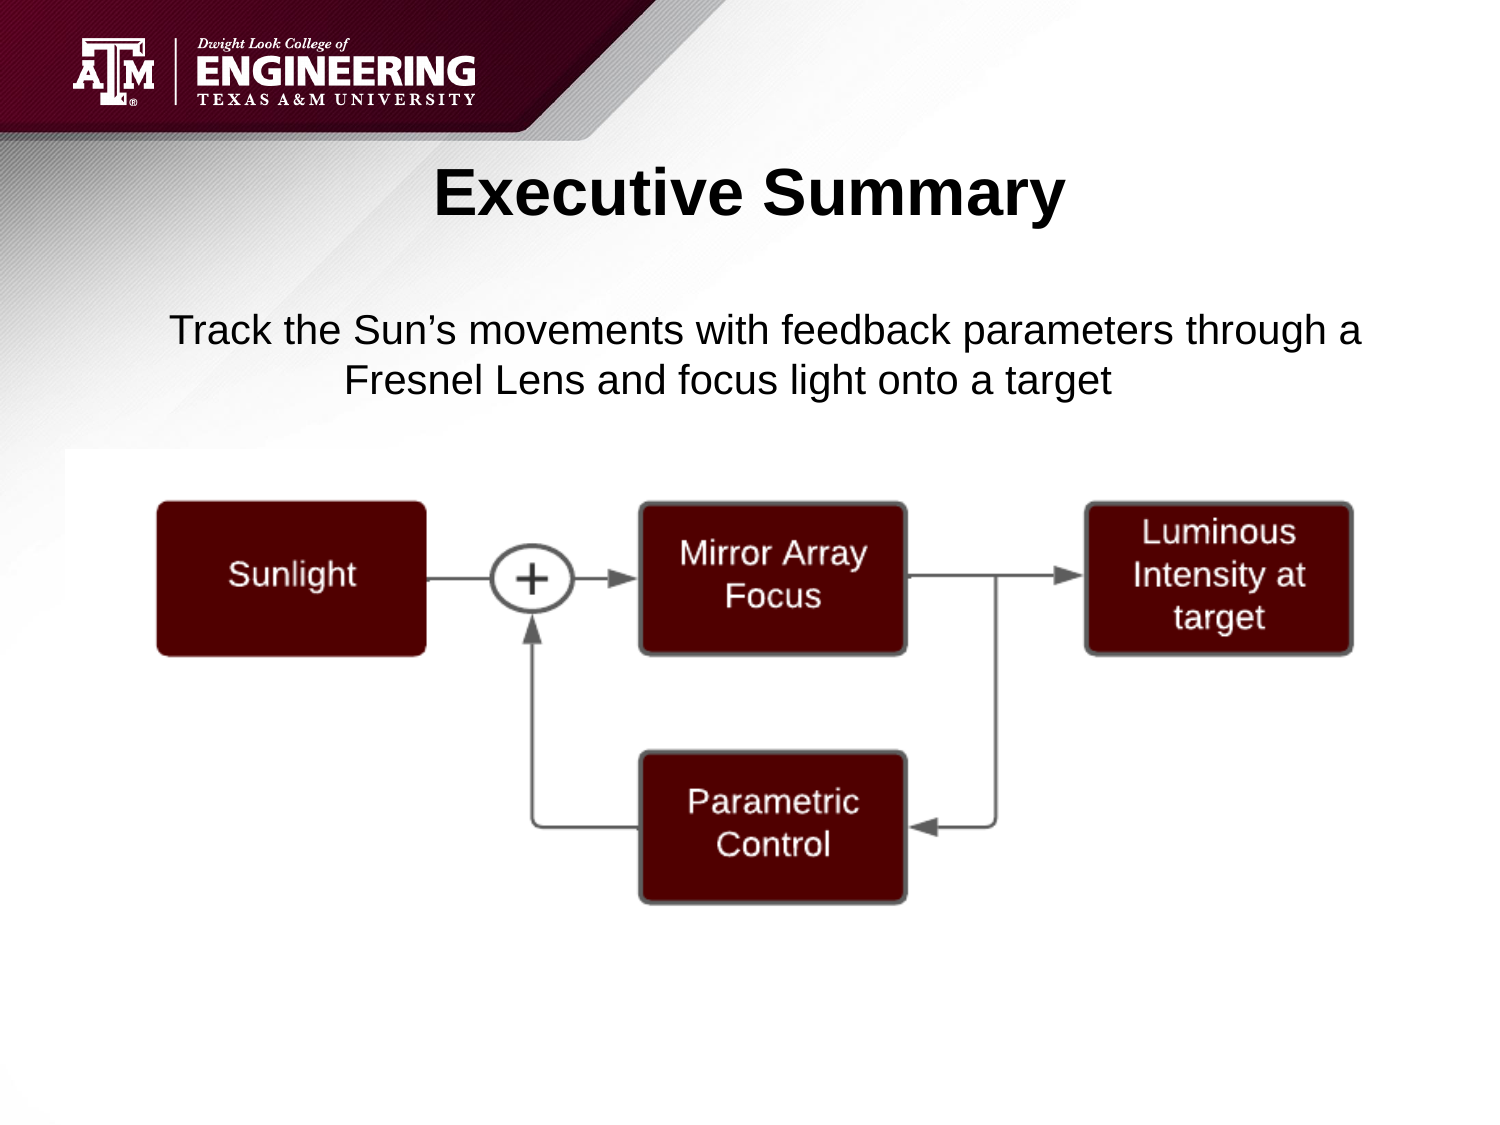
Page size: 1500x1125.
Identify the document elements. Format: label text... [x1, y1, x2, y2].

list Track the Sun’s movements with feedback parameters through a Fresnel Lens and focus light onto a target [53, 231, 1404, 1016]
picture [0, 0, 1500, 1125]
title Executive Summary [75, 122, 1425, 255]
